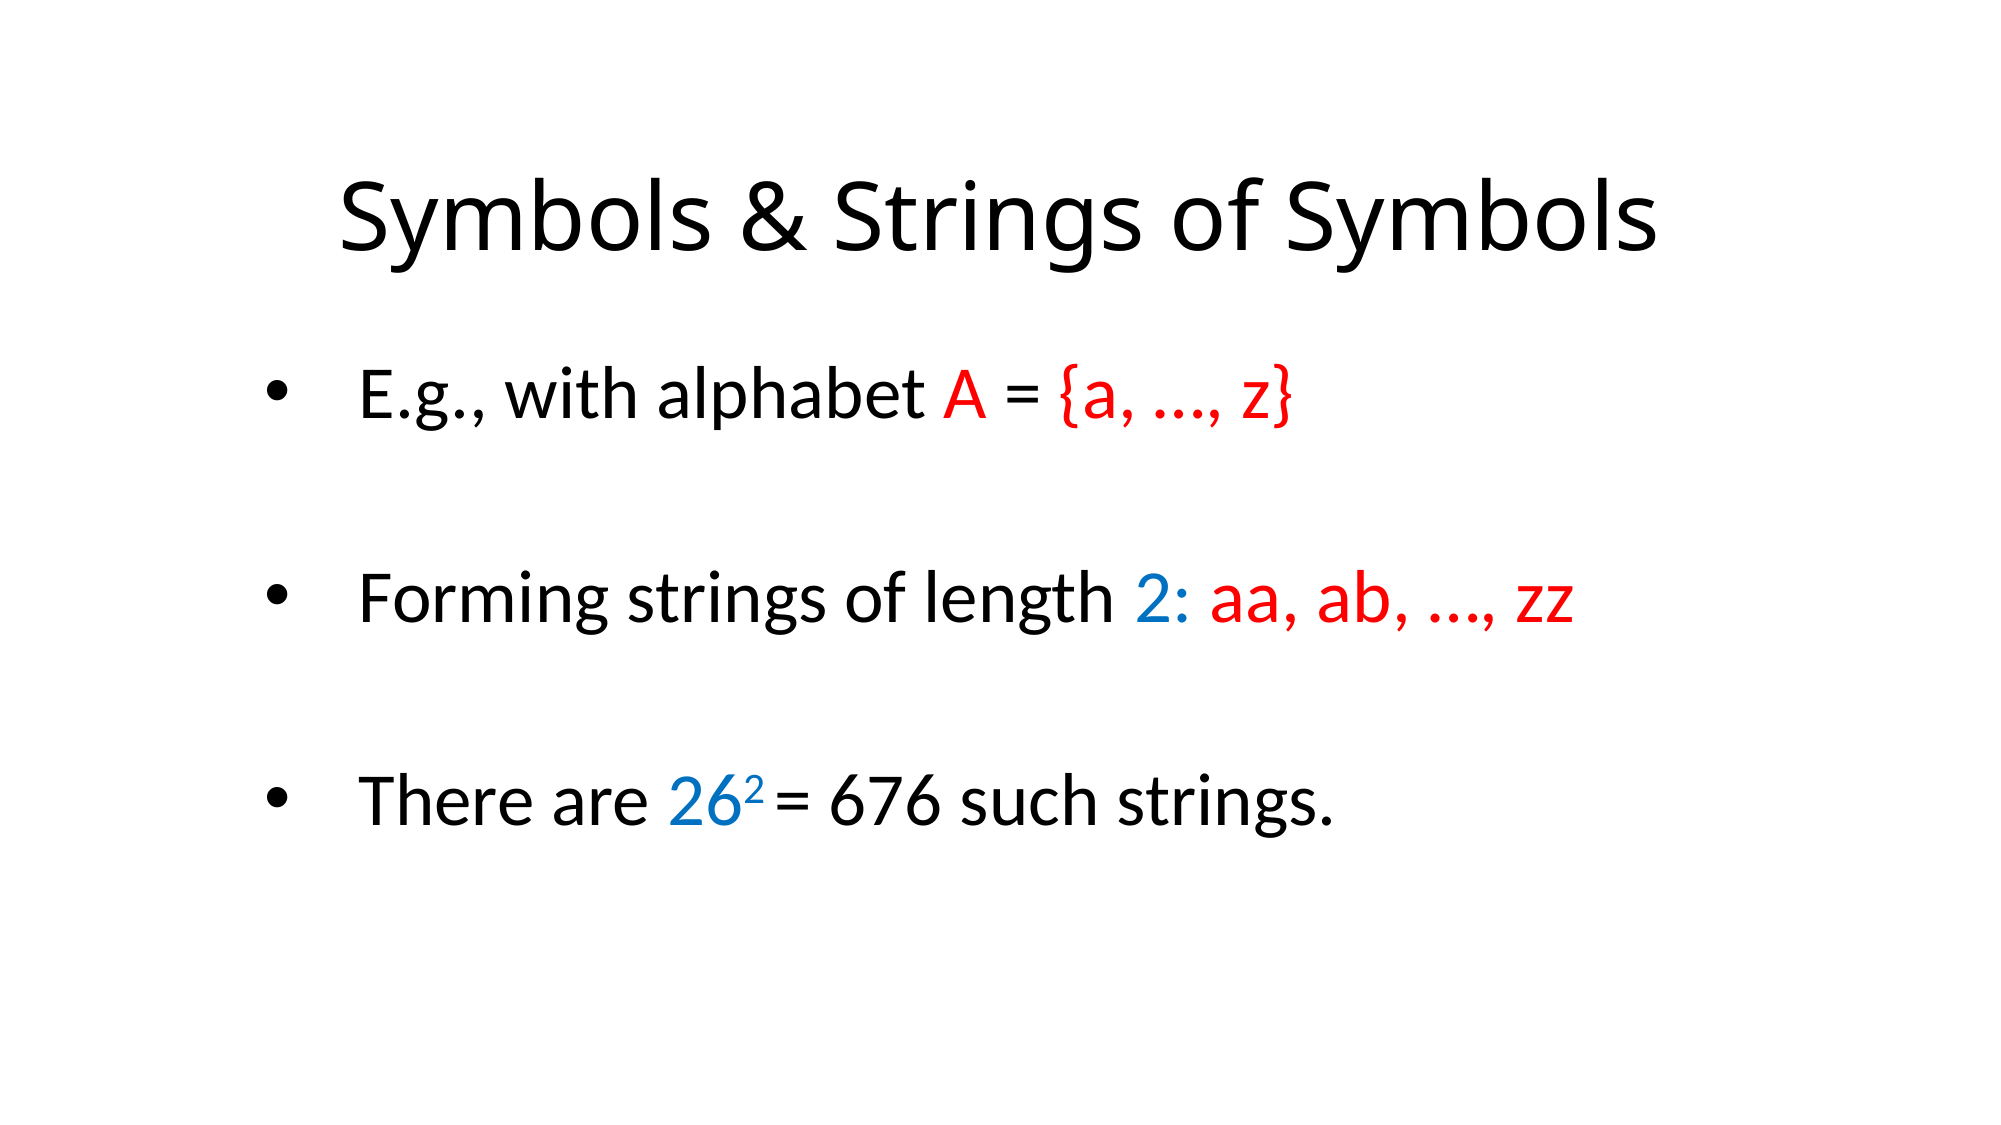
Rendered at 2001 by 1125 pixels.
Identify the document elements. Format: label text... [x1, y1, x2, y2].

title Symbols & Strings of Symbols [249, 103, 1750, 279]
subtitle E.g., with alphabet A = {a, …, z} Forming strings of length 2: aa, ab, …, zz There are 262 = 676 such strings. [249, 346, 1750, 983]
